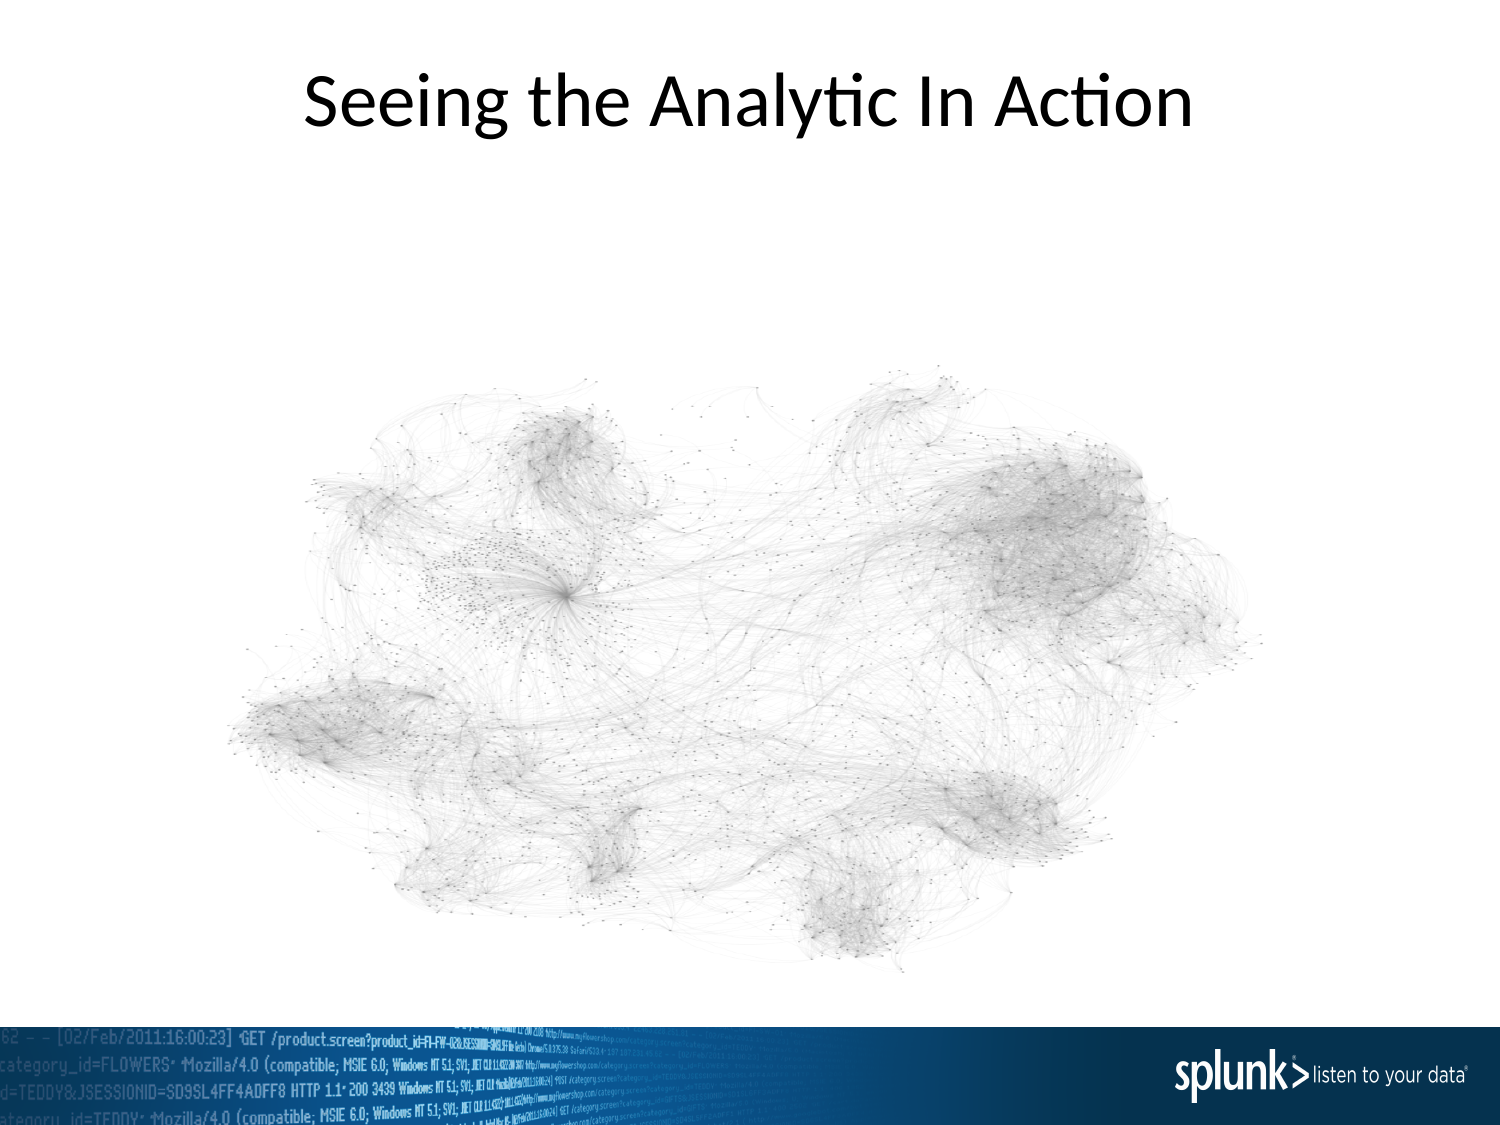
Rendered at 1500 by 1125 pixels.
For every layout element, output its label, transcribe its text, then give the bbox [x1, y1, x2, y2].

title Seeing the Analytic In Action [0, 2, 1500, 190]
picture [0, 107, 1500, 1125]
